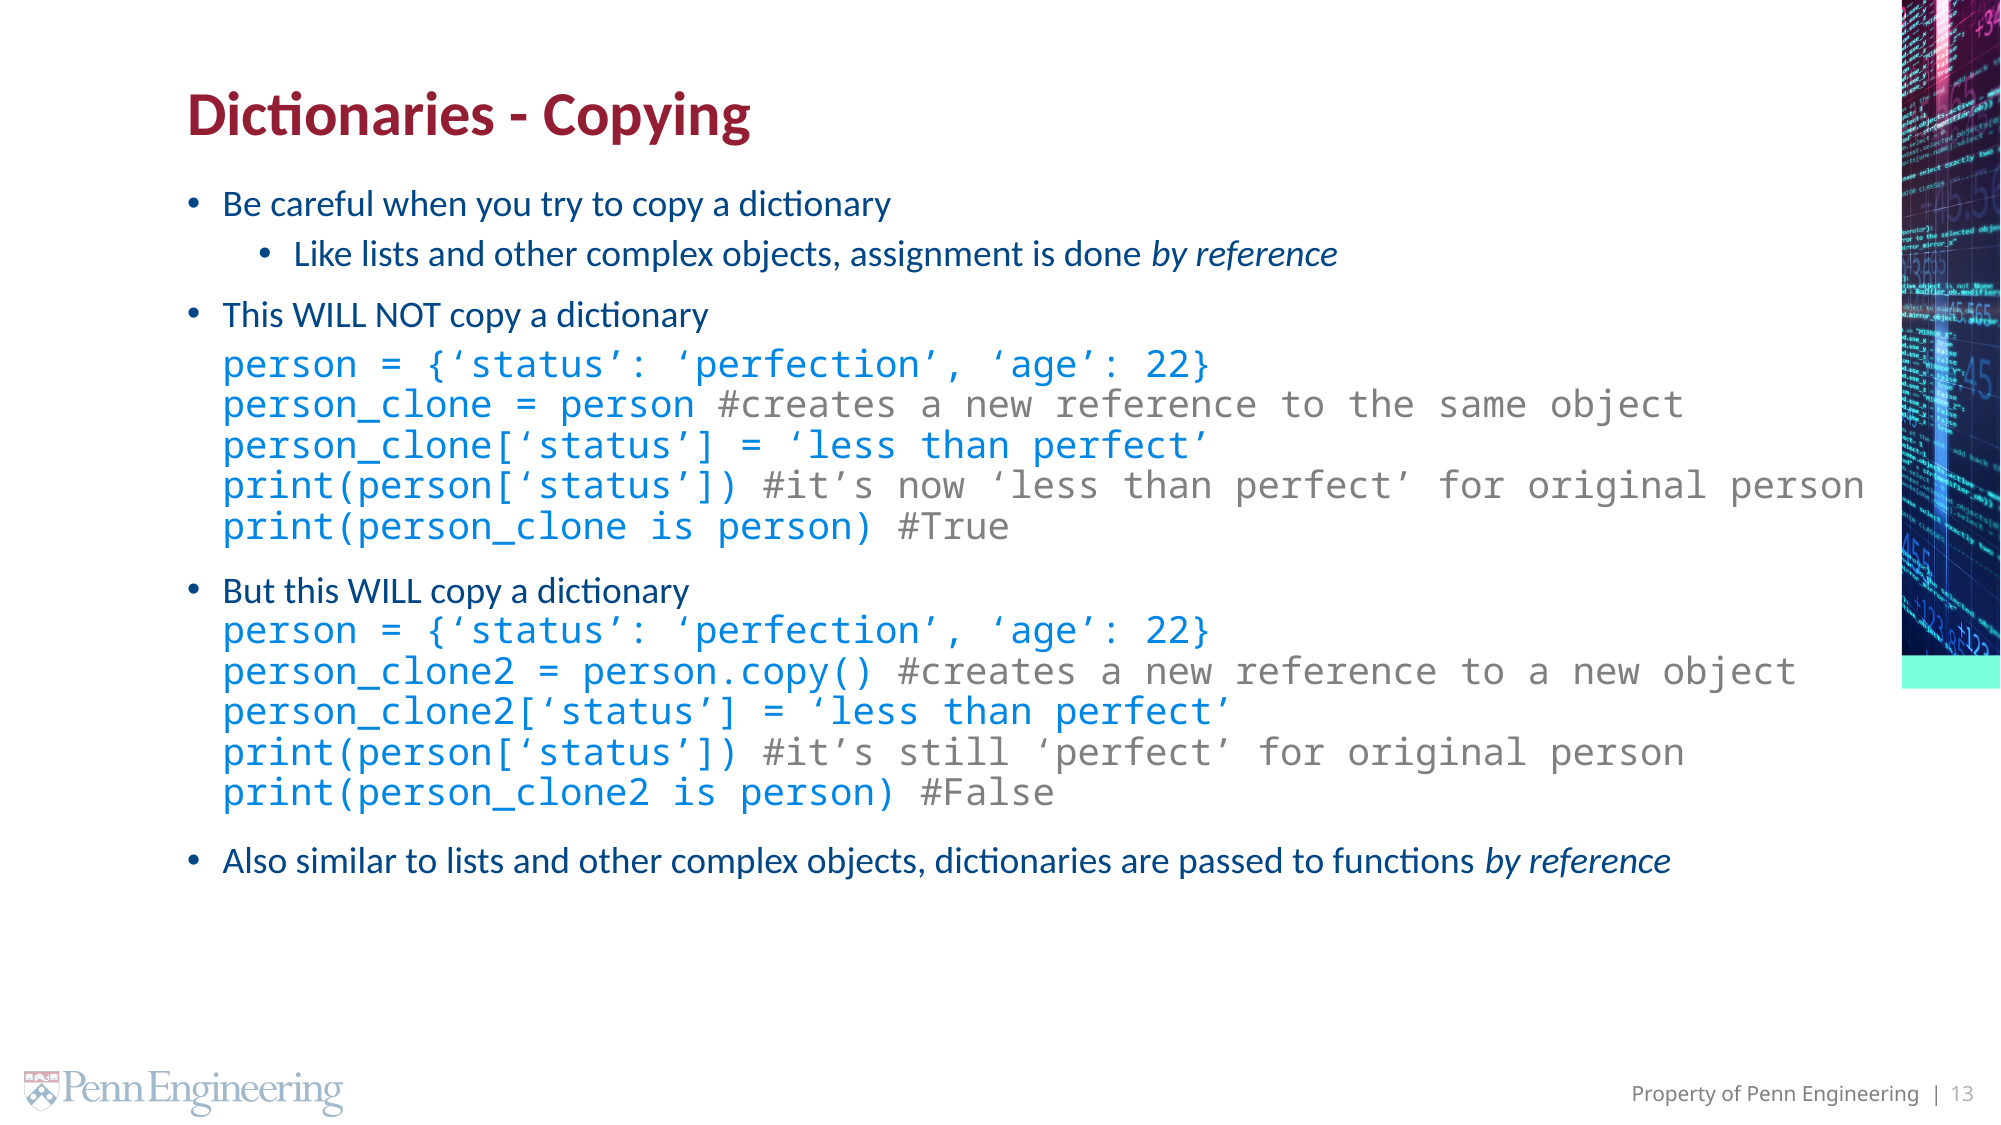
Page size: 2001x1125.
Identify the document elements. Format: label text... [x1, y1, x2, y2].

picture [1901, 0, 2001, 655]
slide_number 13 [1935, 1065, 2000, 1125]
list Be careful when you try to copy a dictionary Like lists and other complex objects, assignment is done by reference This WILL NOT copy a dictionary person = {‘status’: ‘perfection’, ‘age’: 22} person_clone = person #creates a new reference to the same object person_clone[‘status’] = ‘less than perfect’ print(person[‘status’]) #it’s now ‘less than perfect’ for original person print(person_clone is person) #True But this WILL copy a dictionary person = {‘status’: ‘perfection’, ‘age’: 22} person_clone2 = person.copy() #creates a new reference to a new object person_clone2[‘status’] = ‘less than perfect’ print(person[‘status’]) #it’s still ‘perfect’ for original person print(person_clone2 is person) #False Also similar to lists and other complex objects, dictionaries are passed to functions by reference [187, 184, 1871, 924]
title Dictionaries - Copying [187, 54, 1871, 176]
